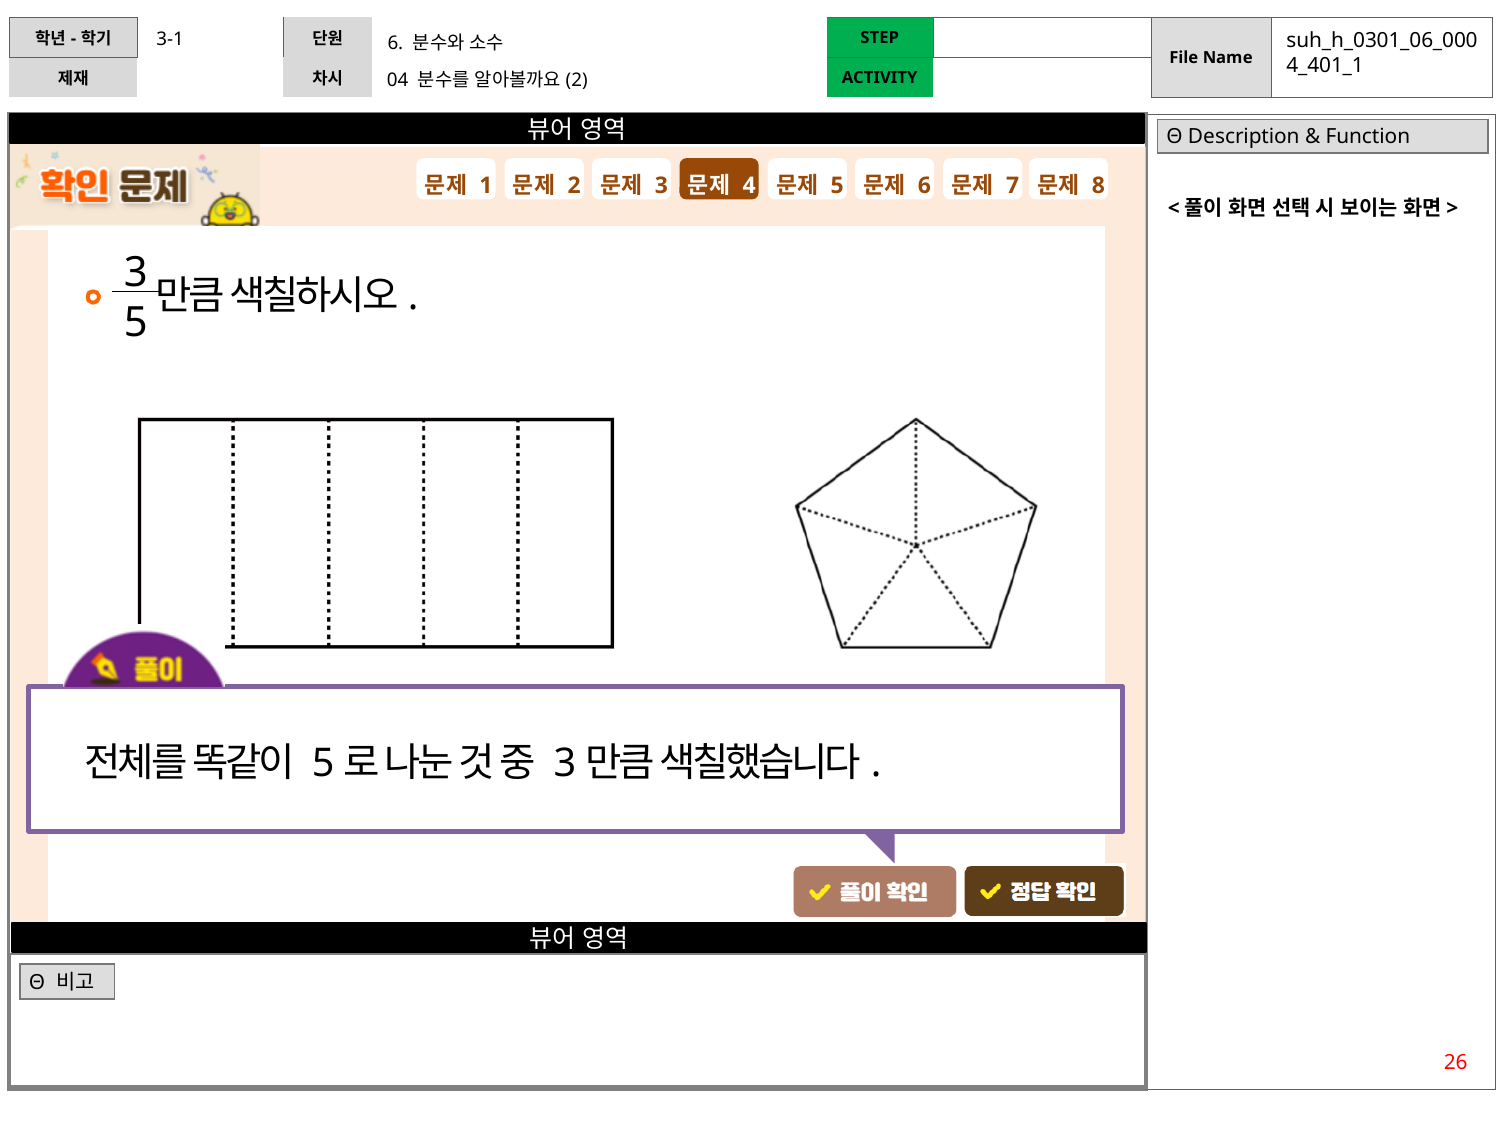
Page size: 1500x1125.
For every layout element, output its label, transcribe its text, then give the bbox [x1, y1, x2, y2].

picture [963, 863, 1126, 918]
text_box 6. 분수와 소수 [372, 23, 828, 48]
text_box <풀이 화면 선택 시 보이는 화면> [1153, 186, 1500, 252]
text_box 만큼 색칠하시오. [159, 263, 1109, 326]
text_box 04 분수를 알아볼까요(2) [372, 60, 821, 96]
text_box 문제 8 [1022, 149, 1132, 205]
text_box 3-1 [141, 18, 284, 55]
table_cell 5 [112, 292, 159, 348]
table_header 3 [112, 241, 159, 291]
text_box suh_h_0301_06_0004_401_1 [1271, 18, 1500, 84]
picture [111, 394, 1087, 624]
text_box 만큼 색칠하시오. [105, 263, 112, 326]
text_box 문제 4 [695, 149, 783, 205]
text_box 문제 3 [608, 149, 695, 205]
text_box 문제 2 [520, 149, 608, 205]
picture [82, 285, 103, 307]
text_box 문제 1 [410, 149, 520, 205]
text_box 문제 6 [871, 149, 958, 205]
picture [791, 864, 957, 920]
text_box 문제 5 [783, 149, 871, 205]
text_box 문제 7 [958, 149, 1022, 205]
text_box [28, 624, 1123, 864]
picture [10, 144, 260, 230]
table_header Θ Description & Function [1158, 120, 1487, 152]
